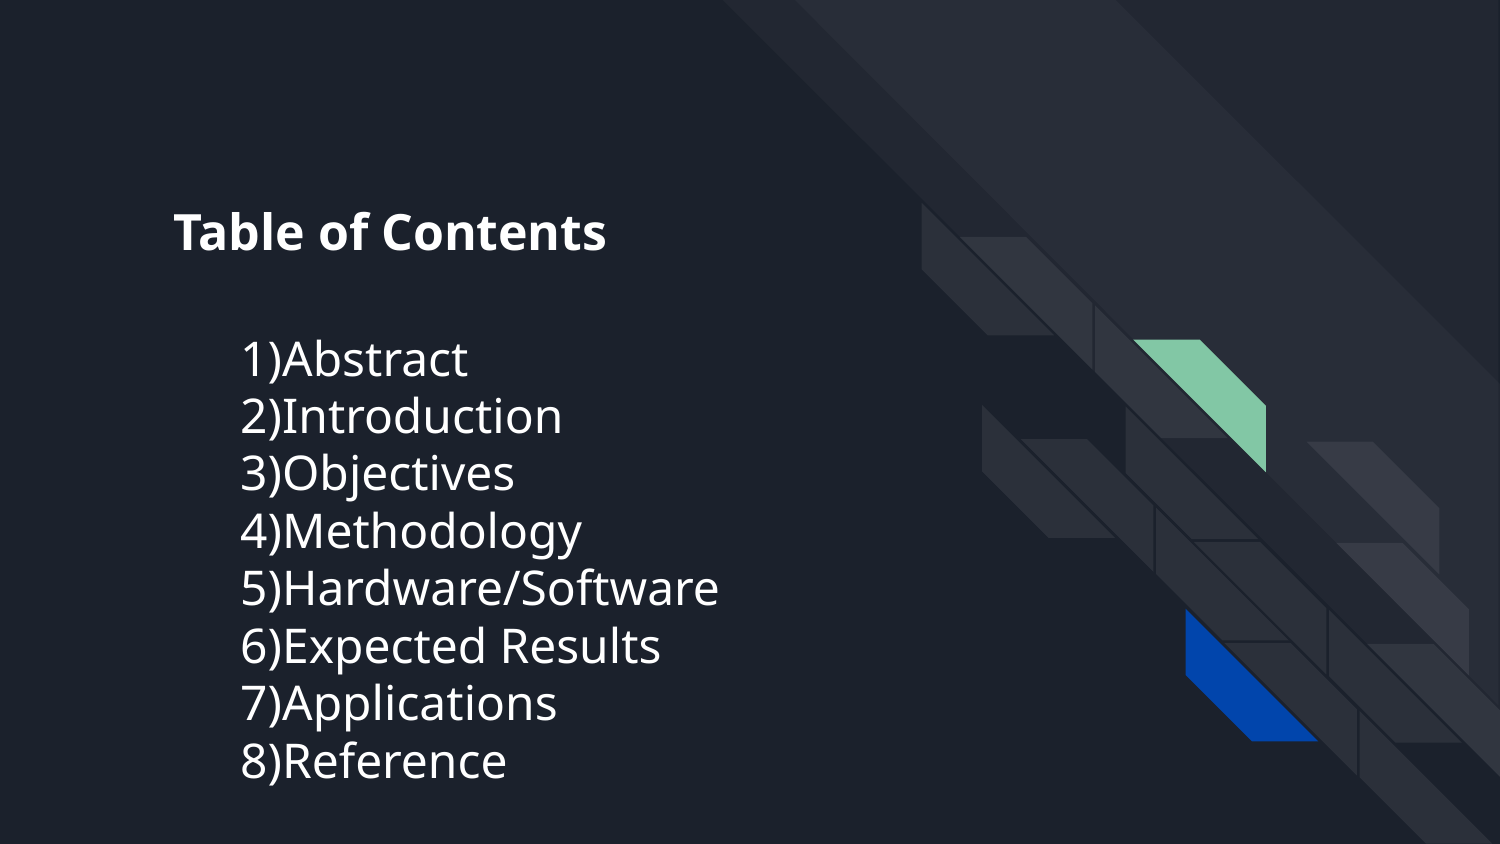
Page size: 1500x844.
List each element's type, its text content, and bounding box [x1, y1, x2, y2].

text_box 1)Abstract 2)Introduction 3)Objectives 4)Methodology 5)Hardware/Software 6)Expected Results 7)Applications 8)Reference [225, 313, 1165, 803]
title Table of Contents [158, 185, 1314, 266]
